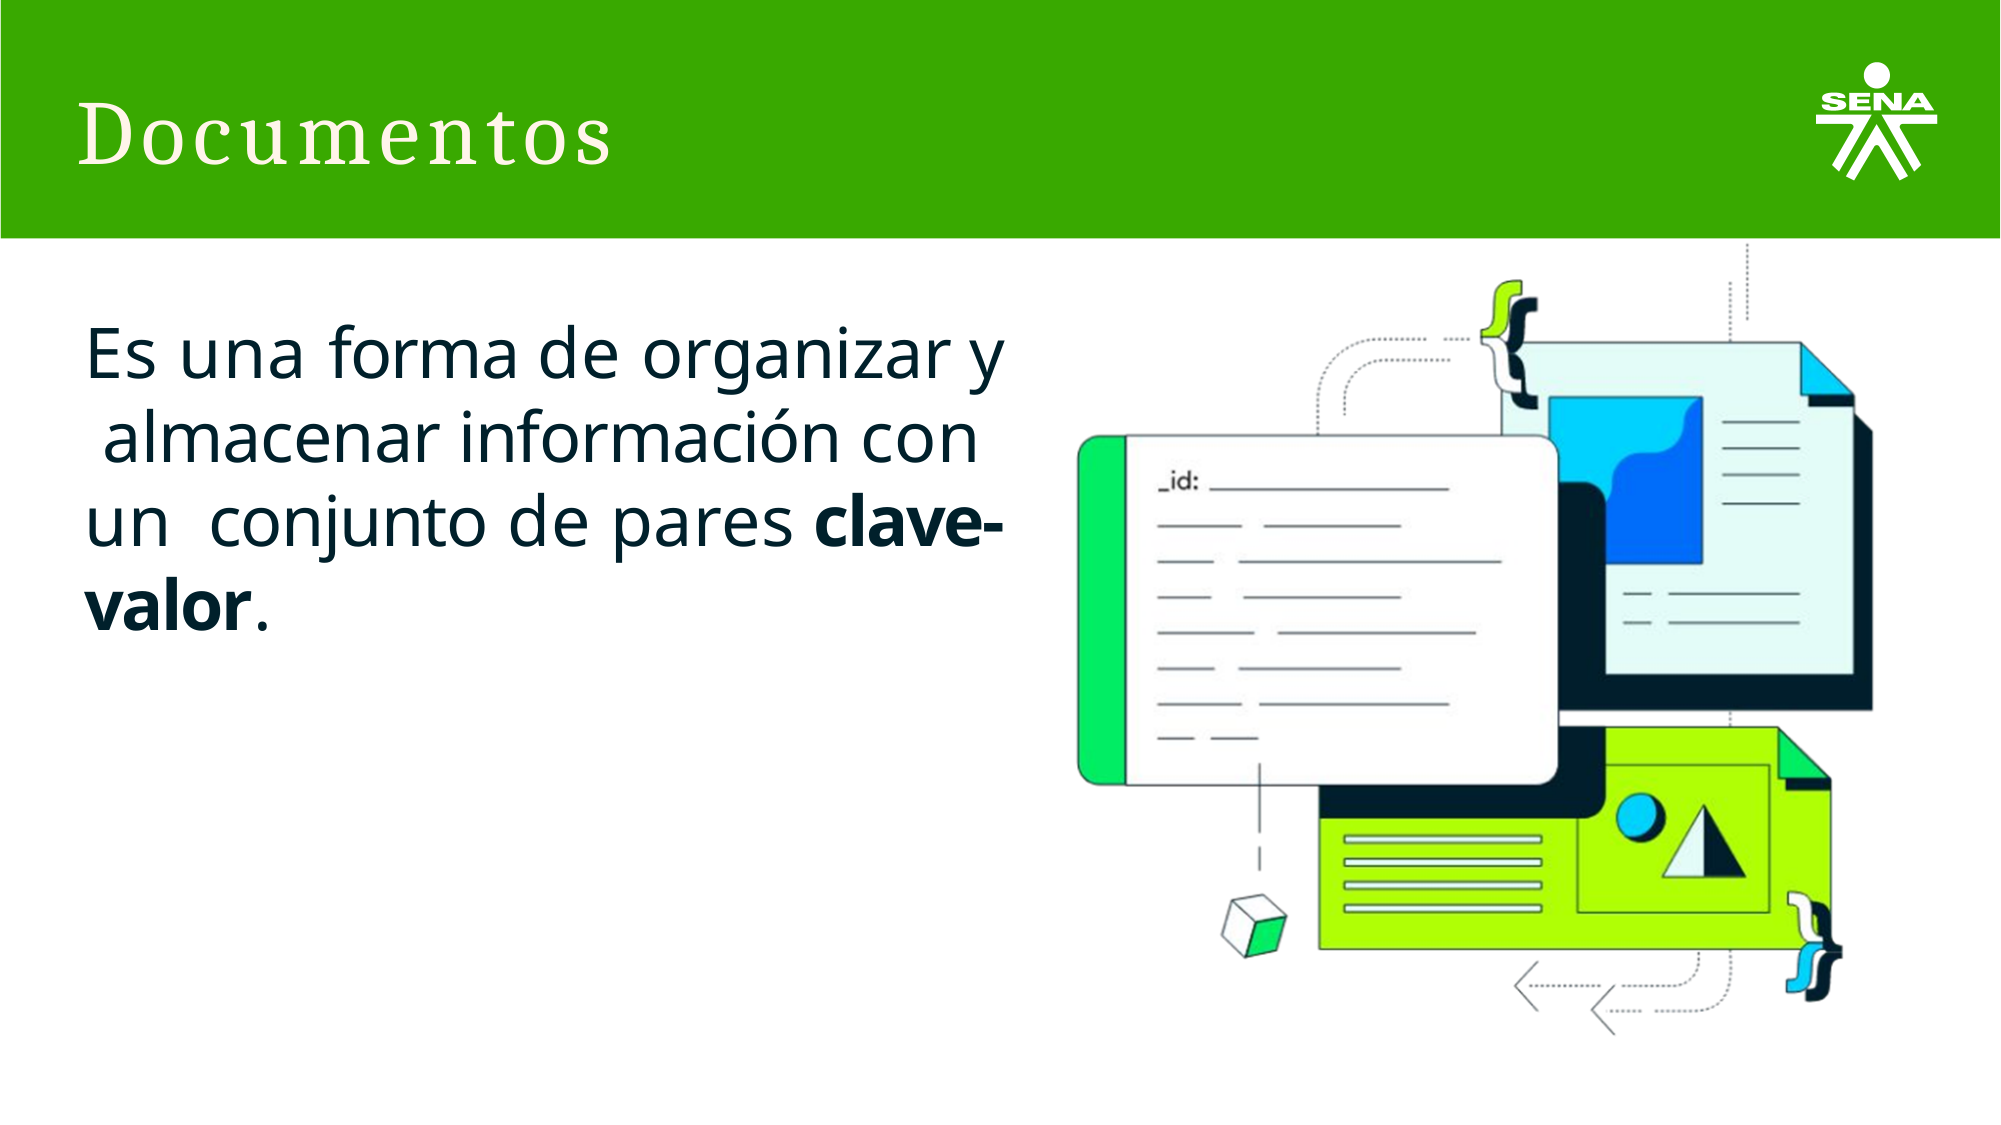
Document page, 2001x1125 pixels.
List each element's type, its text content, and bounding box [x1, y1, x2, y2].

picture [0, 0, 2001, 1125]
text_box Es una forma de organizar y almacenar información con un conjunto de pares clave-valor. [82, 306, 1020, 645]
title Documentos [74, 32, 1800, 222]
